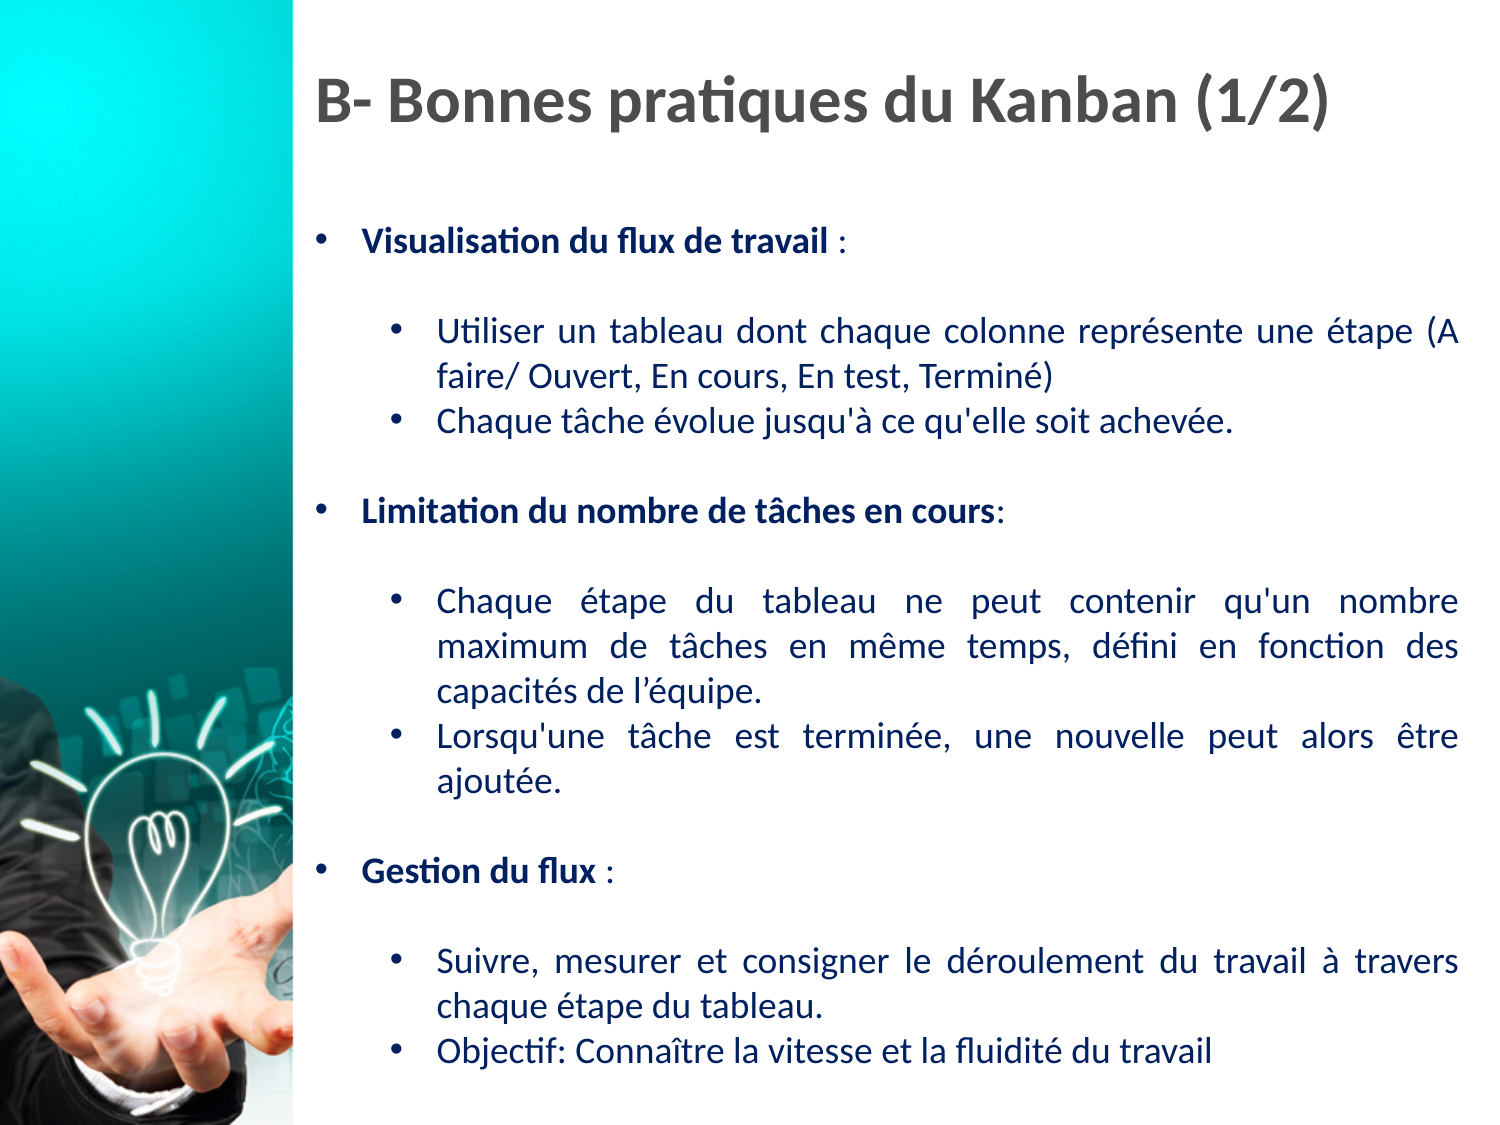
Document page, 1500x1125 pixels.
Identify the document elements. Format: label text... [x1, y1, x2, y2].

picture [0, 0, 1500, 1125]
title B- Bonnes pratiques du Kanban (1/2) [300, 37, 1450, 155]
text_box Visualisation du flux de travail : Utiliser un tableau dont chaque colonne représente une étape (A faire/ Ouvert, En cours, En test, Terminé) Chaque tâche évolue jusqu'à ce qu'elle soit achevée. Limitation du nombre de tâches en cours: Chaque étape du tableau ne peut contenir qu'un nombre maximum de tâches en même temps, défini en fonction des capacités de l’équipe. Lorsqu'une tâche est terminée, une nouvelle peut alors être ajoutée. Gestion du flux : Suivre, mesurer et consigner le déroulement du travail à travers chaque étape du tableau. Objectif: Connaître la vitesse et la fluidité du travail [300, 208, 1475, 1079]
